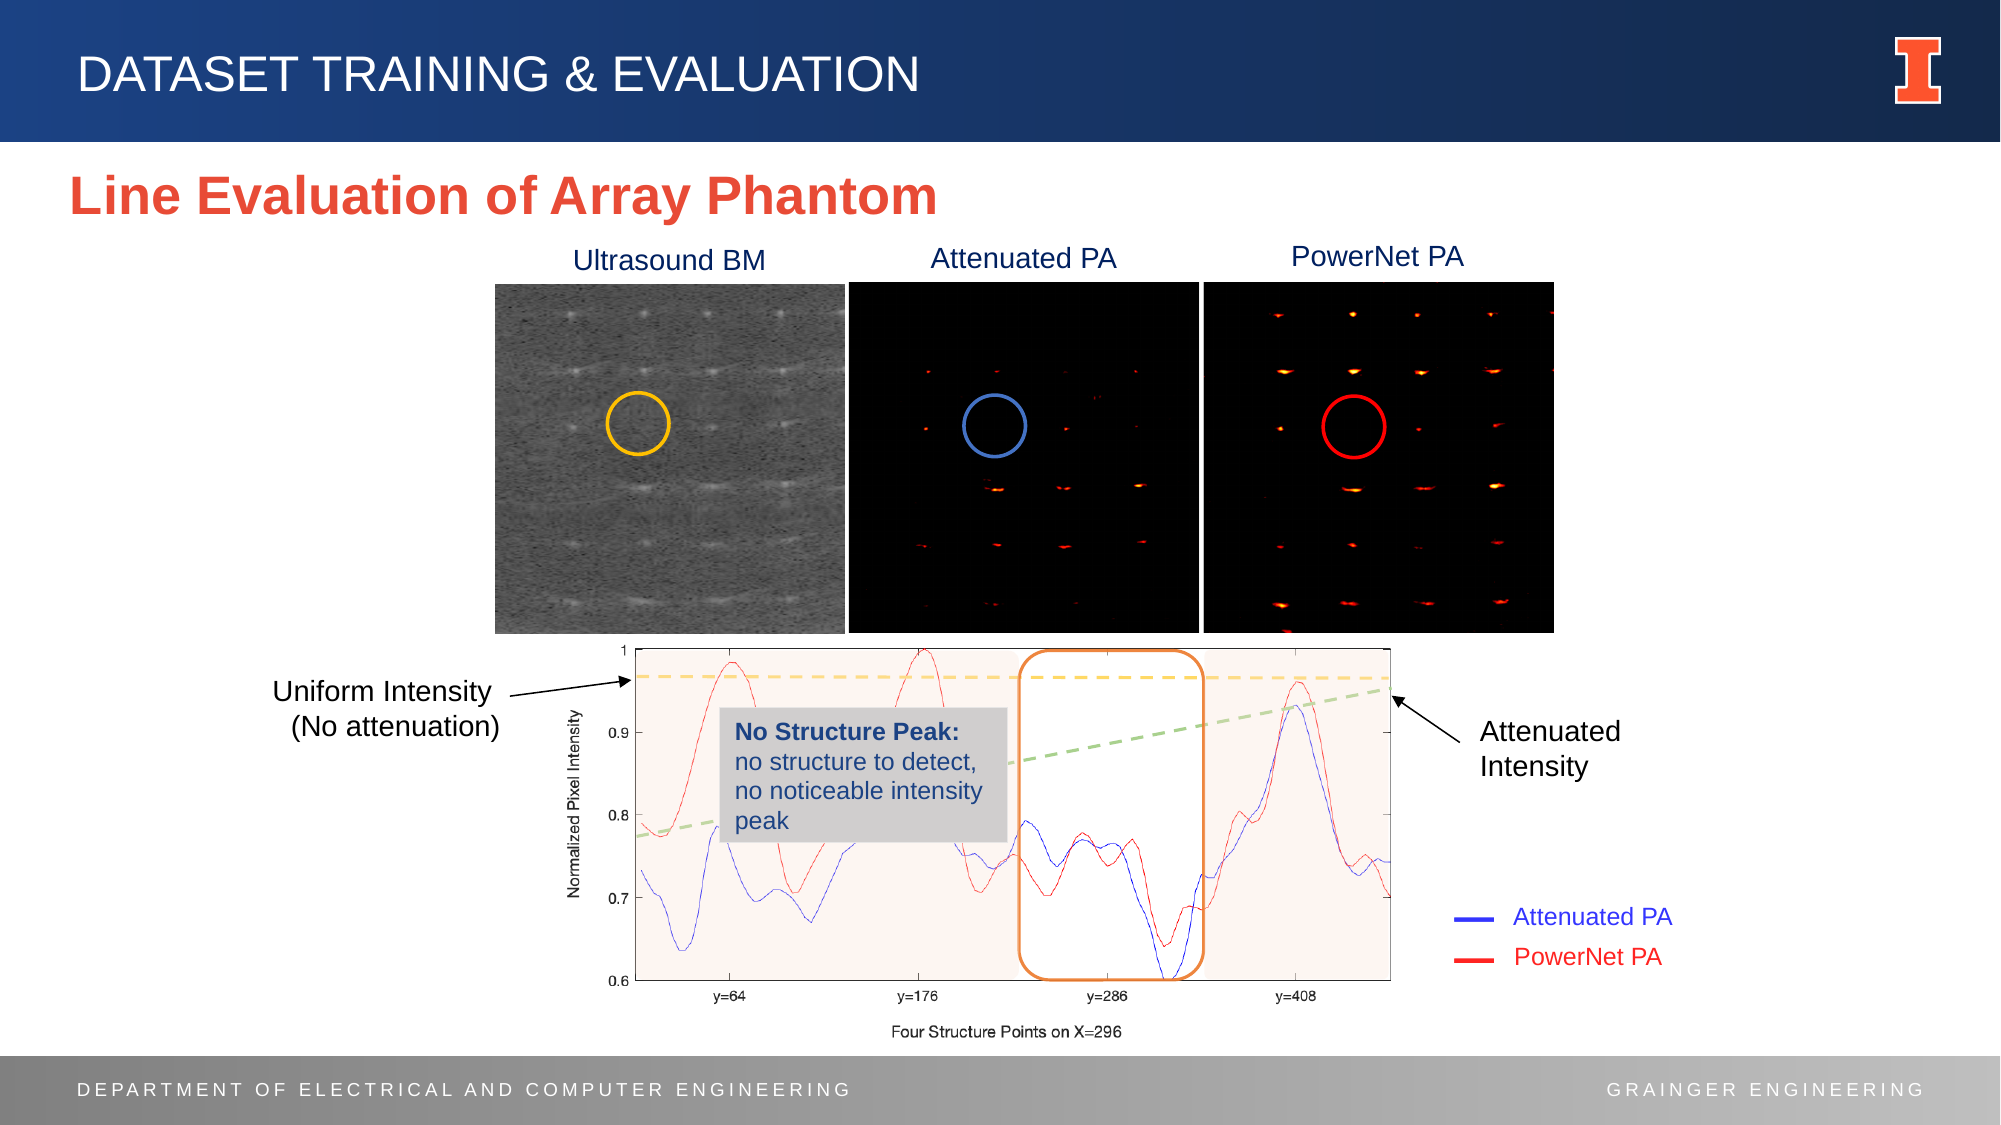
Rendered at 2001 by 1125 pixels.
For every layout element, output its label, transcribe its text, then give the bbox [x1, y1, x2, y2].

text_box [509, 679, 632, 697]
text_box GRAINGER ENGINEERING [1531, 1070, 1938, 1108]
text_box DEPARTMENT OF ELECTRICAL AND COMPUTER ENGINEERING [61, 1070, 1373, 1108]
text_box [1409, 893, 1778, 980]
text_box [494, 229, 1557, 634]
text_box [1391, 695, 1461, 743]
picture [1895, 37, 1942, 104]
text_box Uniform Intensity (No attenuation) [195, 664, 516, 750]
text_box Attenuated Intensity [1464, 704, 1712, 790]
text_box DATASET TRAINING & EVALUATION [61, 33, 1852, 109]
picture [538, 638, 1437, 1052]
text_box [0, 0, 2000, 142]
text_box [636, 687, 1392, 837]
text_box [0, 1056, 2000, 1125]
list Line Evaluation of Array Phantom [55, 153, 1114, 242]
